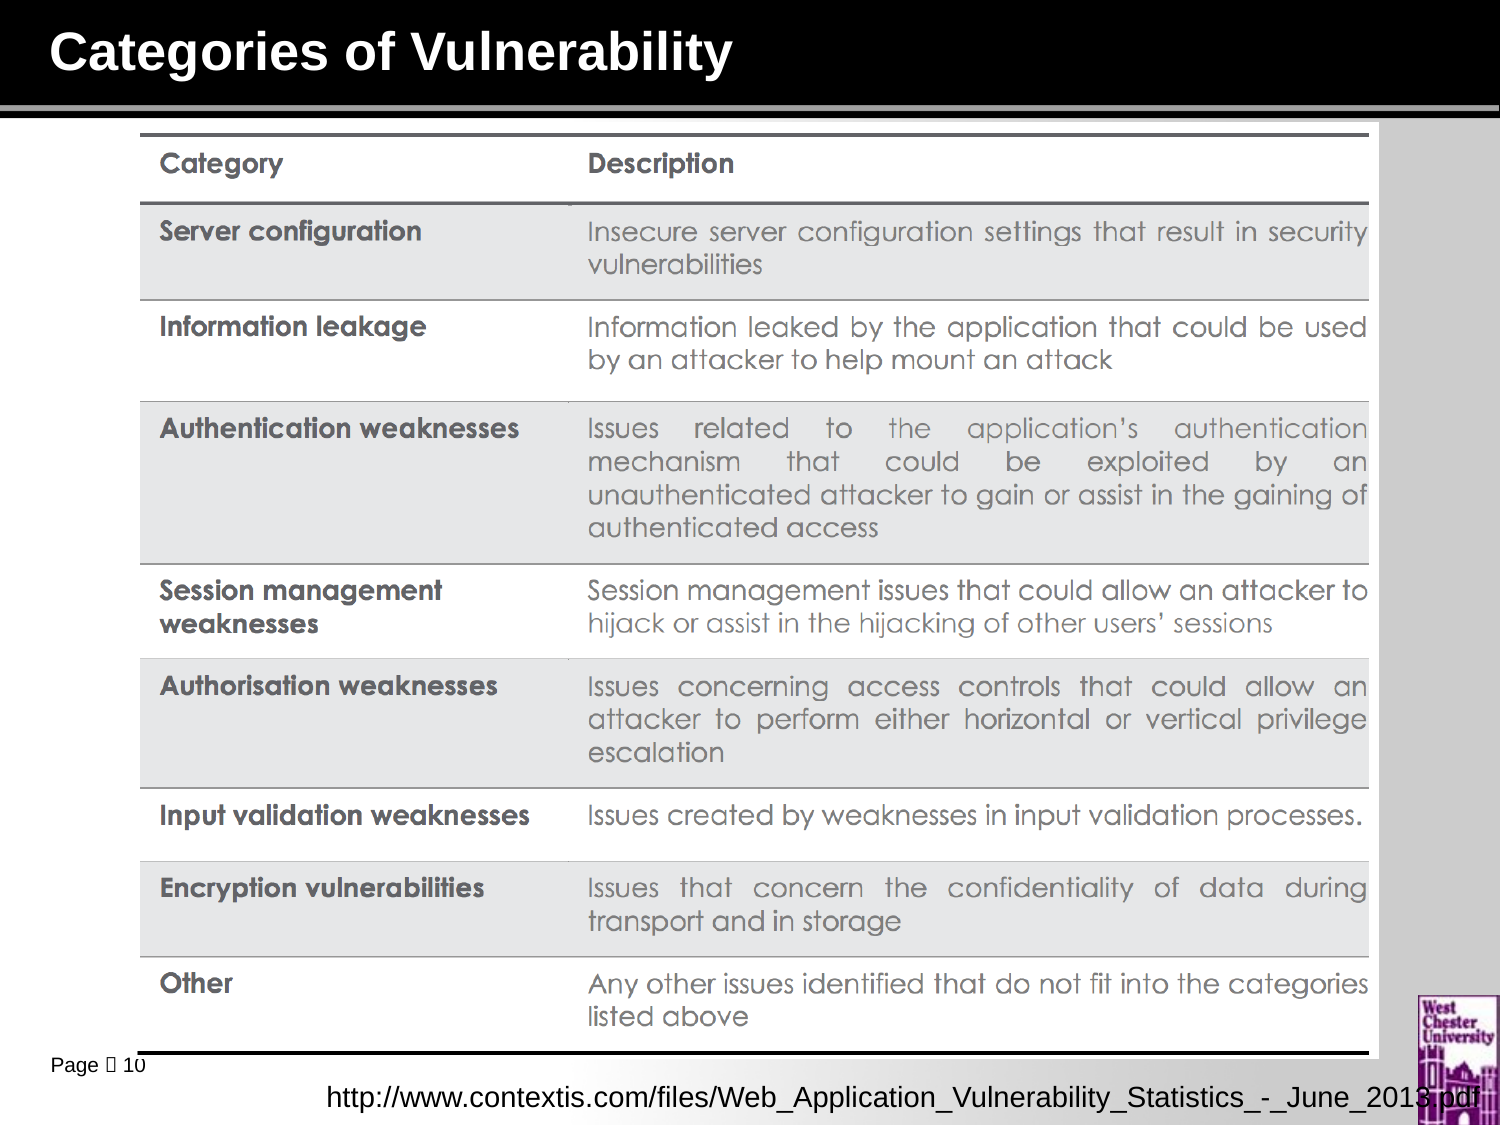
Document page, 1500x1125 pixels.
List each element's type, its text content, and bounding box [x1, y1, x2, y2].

picture [0, 0, 1500, 1125]
title Categories of Vulnerability [49, 16, 1447, 123]
text_box http://www.contextis.com/files/Web_Application_Vulnerability_Statistics_-_June_2013.pdf [311, 1070, 1497, 1121]
